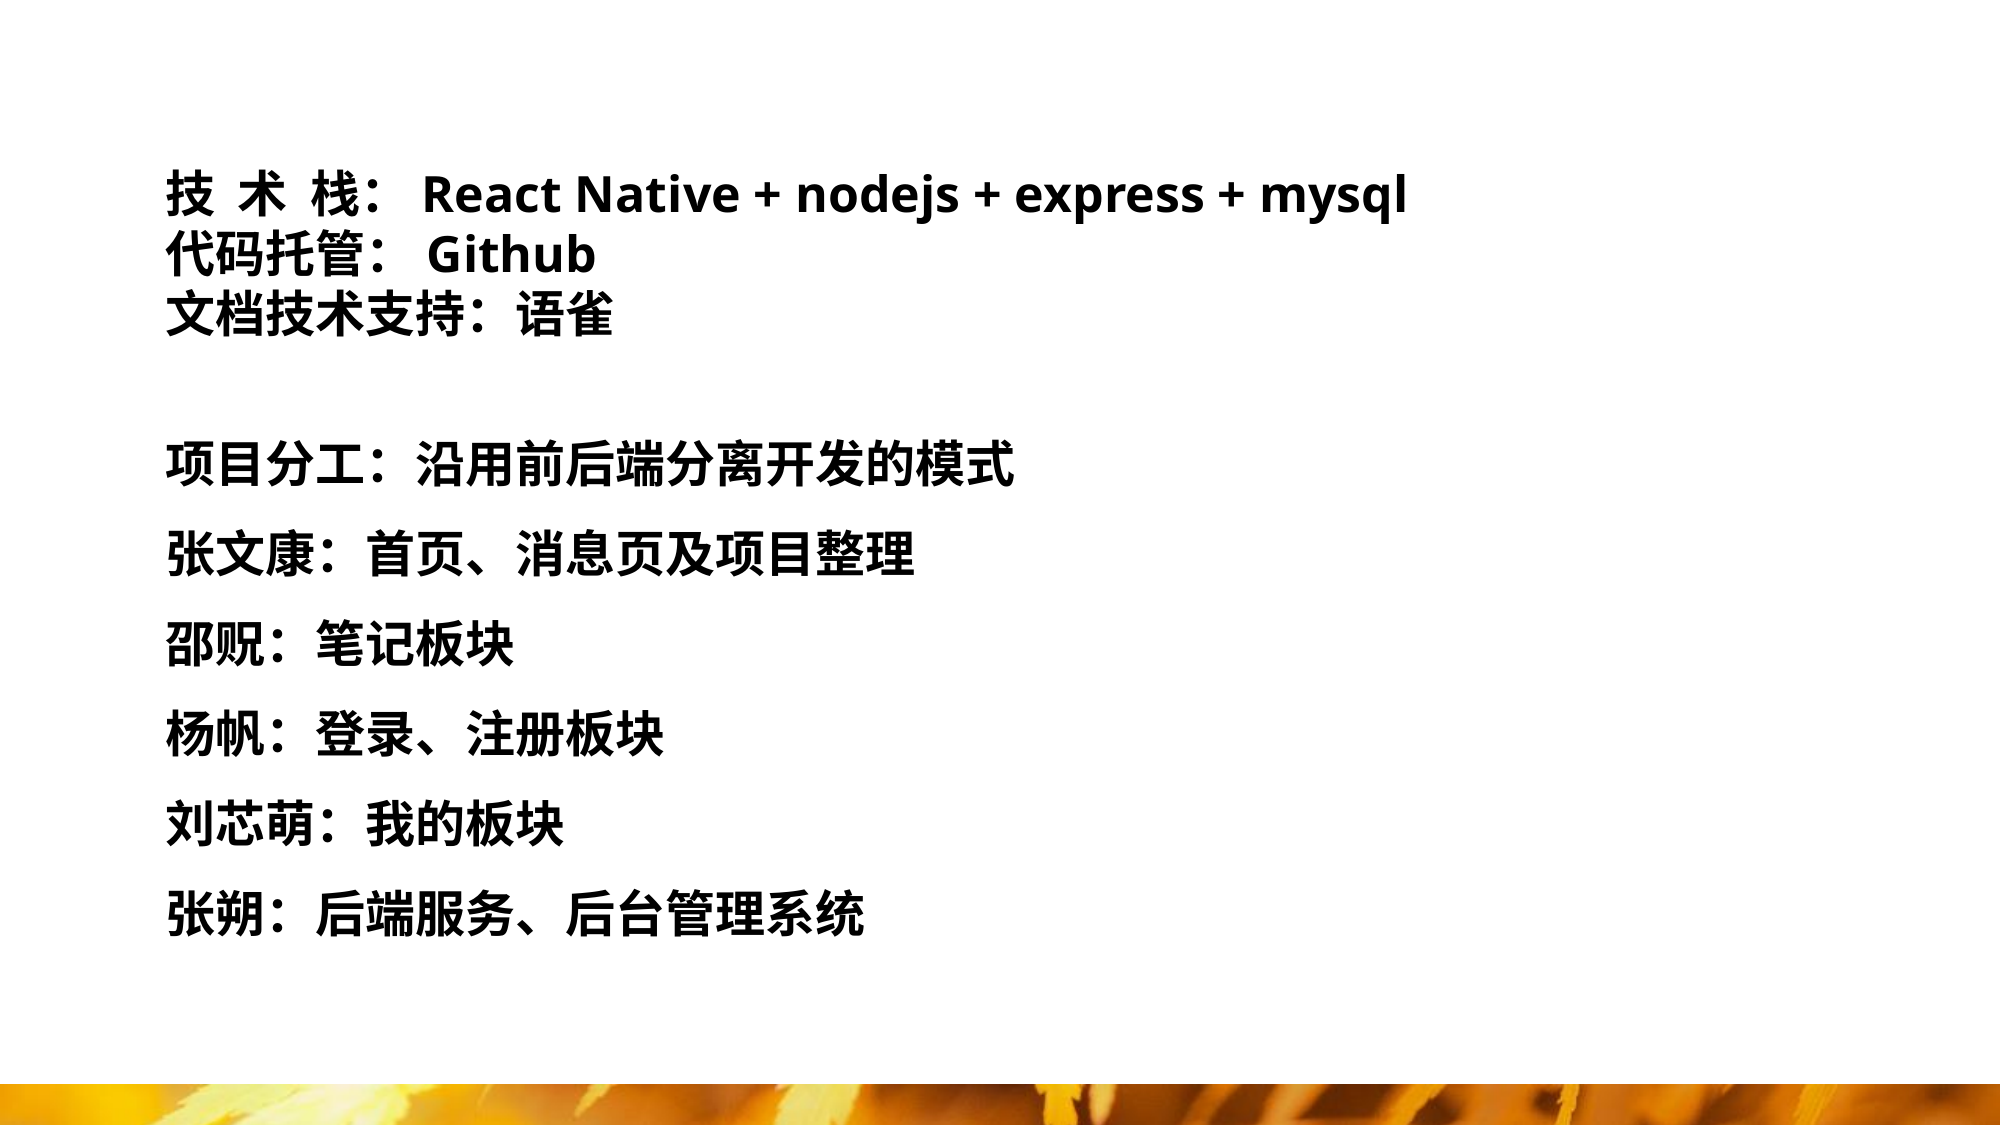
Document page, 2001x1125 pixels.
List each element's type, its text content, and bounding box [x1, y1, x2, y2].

picture [0, 1084, 2000, 1125]
text_box 技 术 栈：React Native + nodejs + express + mysql 代码托管：Github 文档技术支持：语雀 项目分工：沿用前后端分离开发的模式 张文康：首页、消息页及项目整理 邵贶：笔记板块 杨帆：登录、注册板块 刘芯萌：我的板块 张朔：后端服务、后台管理系统 [150, 155, 1484, 951]
